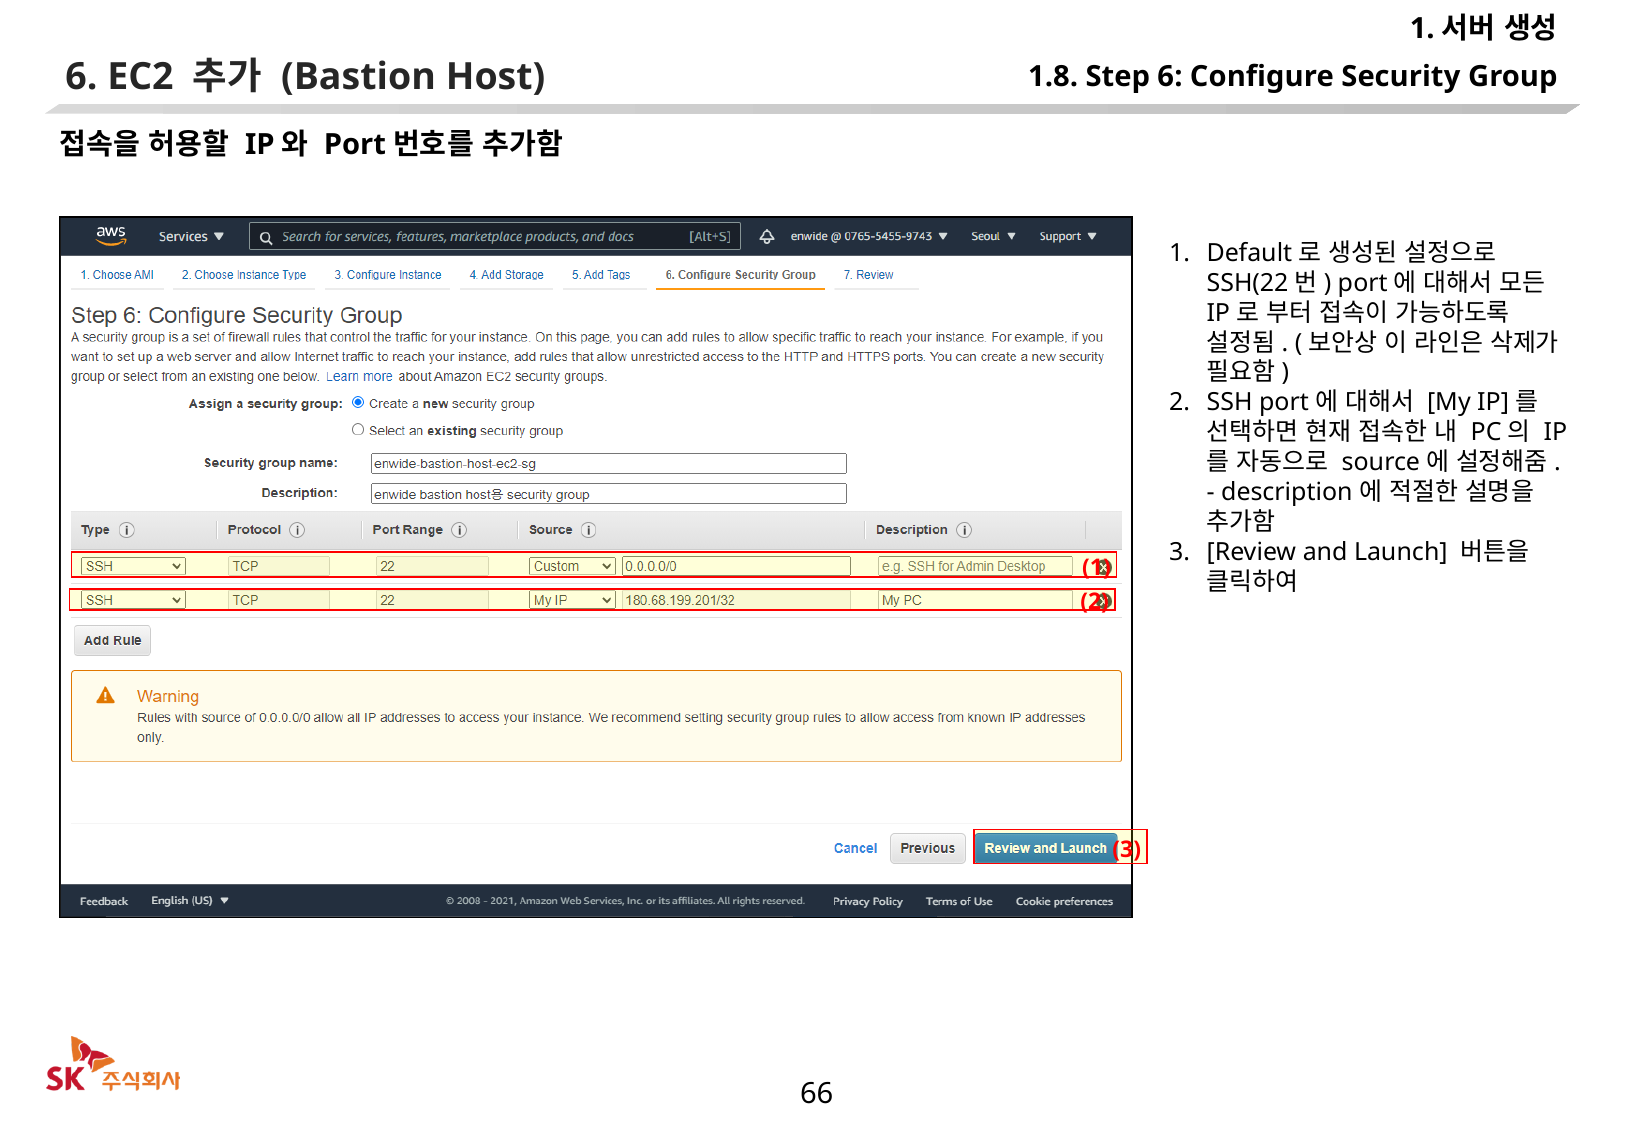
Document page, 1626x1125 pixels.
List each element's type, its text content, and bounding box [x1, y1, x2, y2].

list 1.서버 생성 1.8. Step 6: Configure Security Group [941, 0, 1569, 103]
picture [59, 217, 1132, 918]
text_box 6. EC2 추가 (Bastion Host) [50, 49, 562, 105]
picture [46, 1036, 180, 1094]
text_box Default로 생성된 설정으로 SSH(22번) port에 대해서 모든 IP로 부터 접속이 가능하도록 설정됨. (보안상 이 라인은 삭제가 필요함) SSH port에 대해서 [My IP]를 선택하면 현재 접속한 내 PC의 IP를 자동으로 source에 설정해줌. - description에 적절한 설명을 추가함 [Review and Launch] 버튼을 클릭하여 [1154, 228, 1597, 603]
text_box (3) [1136, 829, 1148, 864]
text_box 접속을 허용할 IP와 Port번호를 추가함 [44, 117, 1581, 247]
